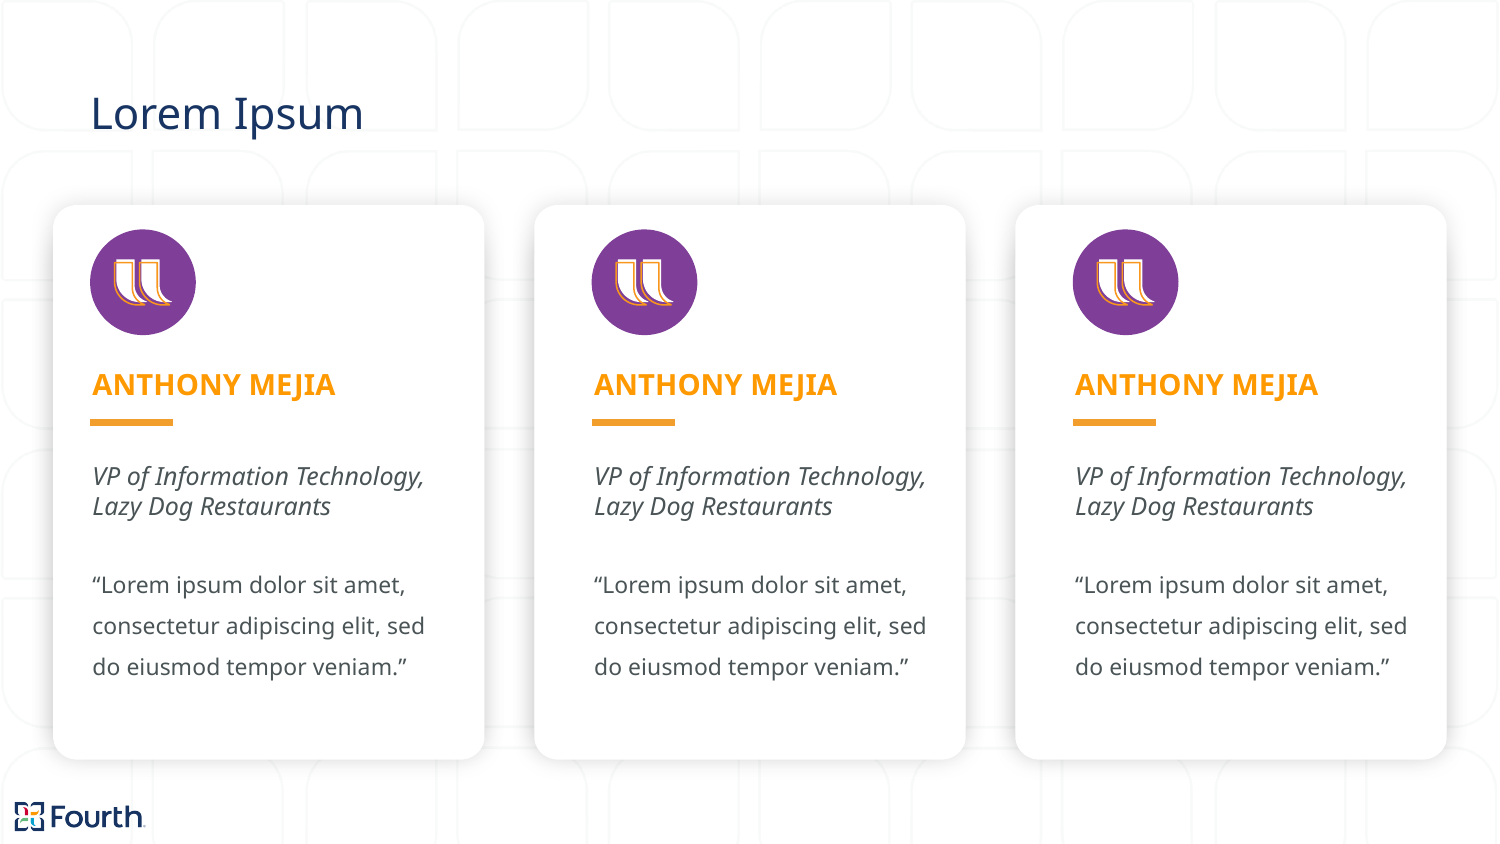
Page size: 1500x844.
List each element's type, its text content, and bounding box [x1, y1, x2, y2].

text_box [52, 204, 485, 760]
picture [14, 801, 146, 832]
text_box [534, 204, 966, 760]
title Lorem Ipsum [75, 27, 1057, 197]
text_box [1015, 204, 1447, 760]
